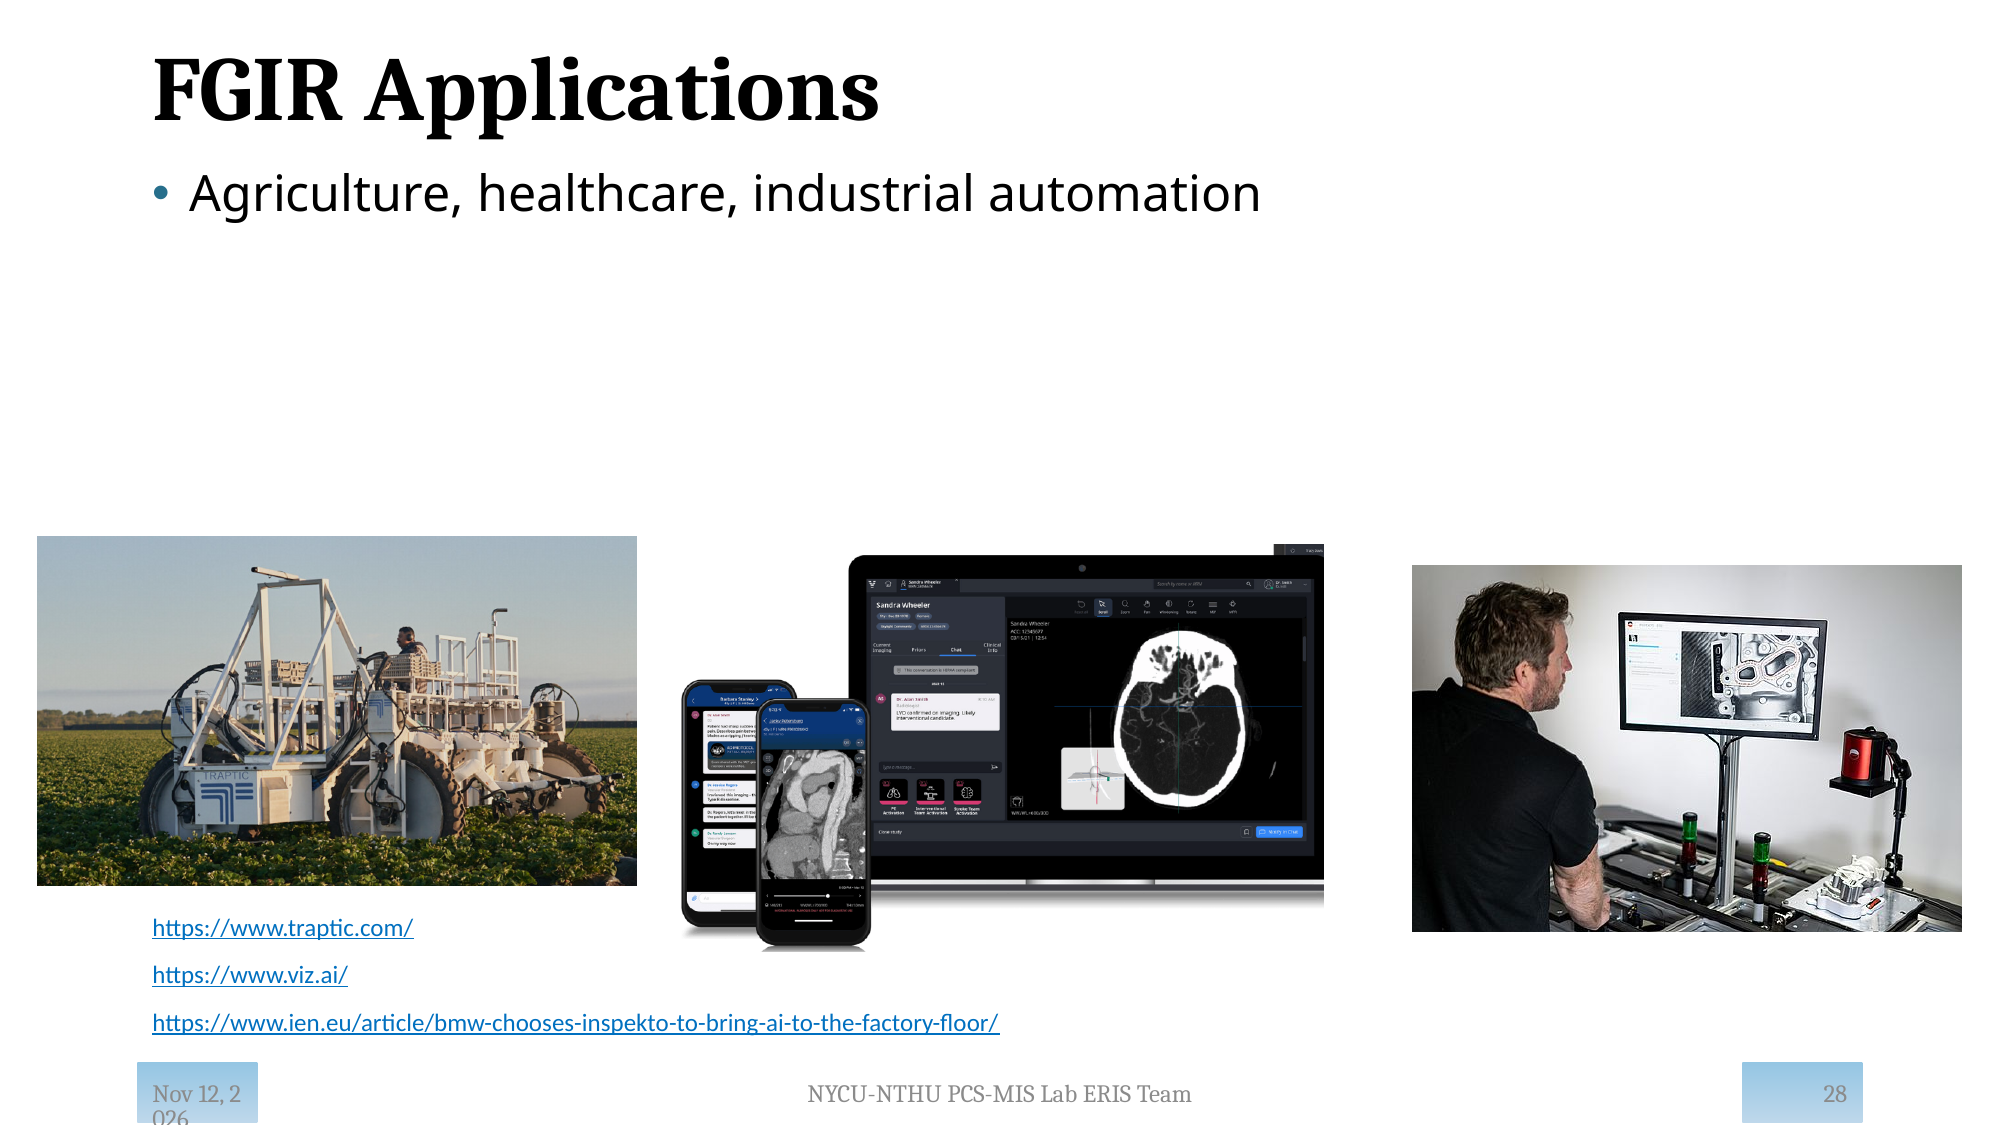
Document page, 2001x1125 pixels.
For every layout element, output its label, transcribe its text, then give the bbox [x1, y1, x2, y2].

slide_number 28 [1742, 1062, 1863, 1123]
picture [1412, 565, 1962, 932]
title FGIR Applications [137, 25, 1863, 156]
list Agriculture, healthcare, industrial automation [137, 161, 1863, 907]
list https://www.traptic.com/ https://www.viz.ai/ https://www.ien.eu/article/bmw-chooses-inspekto-to-bring-ai-to-the-factory-floor/ [137, 907, 1863, 1058]
picture [37, 536, 637, 886]
footer NYCU-NTHU PCS-MIS Lab ERIS Team [662, 1062, 1338, 1123]
slide_number Feb-25 [137, 1062, 258, 1123]
picture [676, 544, 1324, 952]
